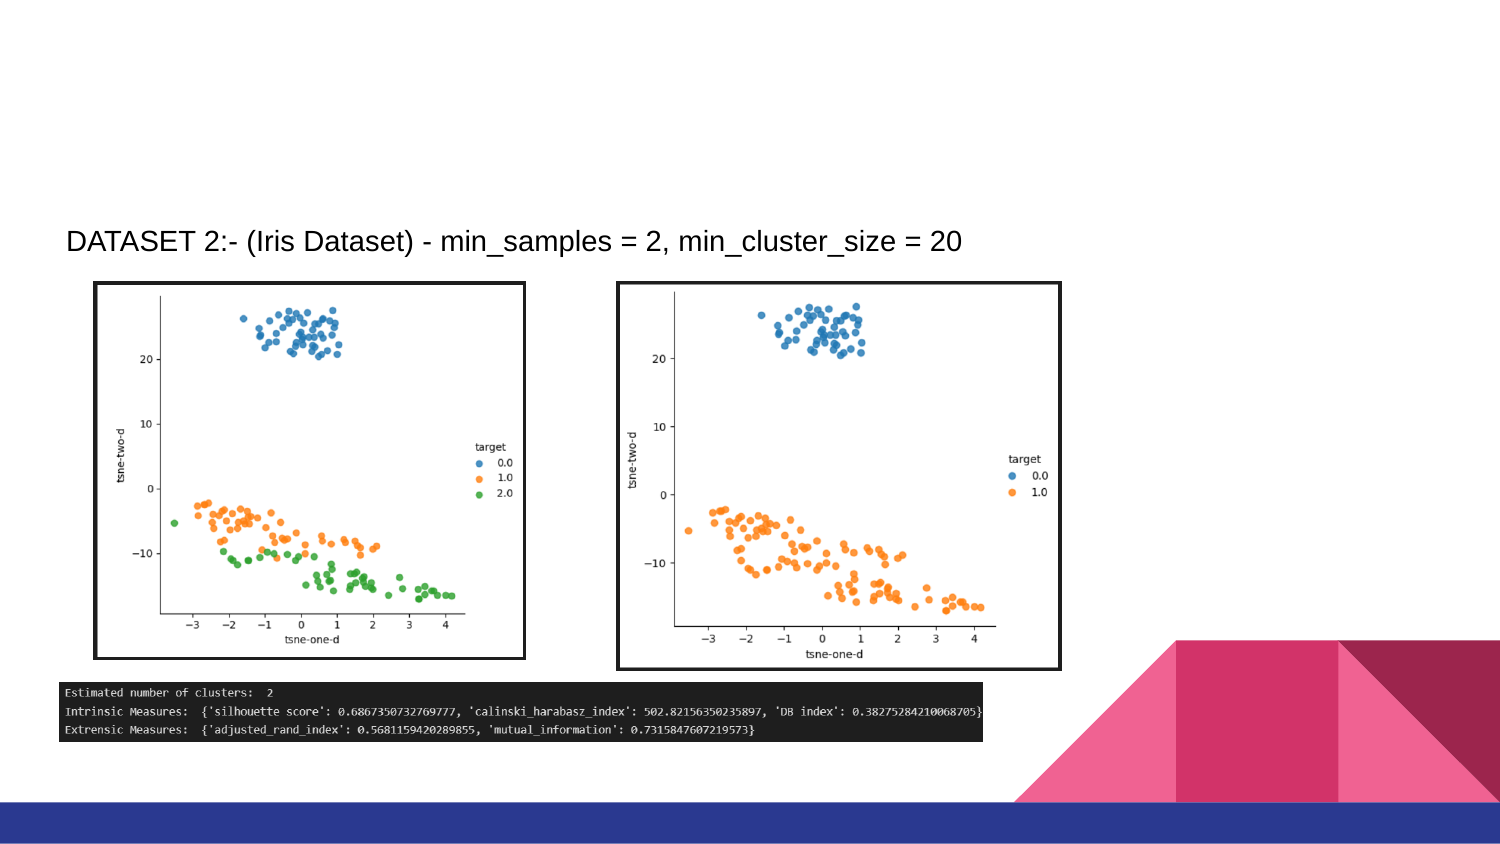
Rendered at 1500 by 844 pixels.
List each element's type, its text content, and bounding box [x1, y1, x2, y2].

list DATASET 2:- (Iris Dataset) - min_samples = 2, min_cluster_size = 20 [51, 201, 1449, 750]
picture [59, 681, 984, 742]
picture [93, 280, 526, 661]
picture [615, 280, 1062, 671]
